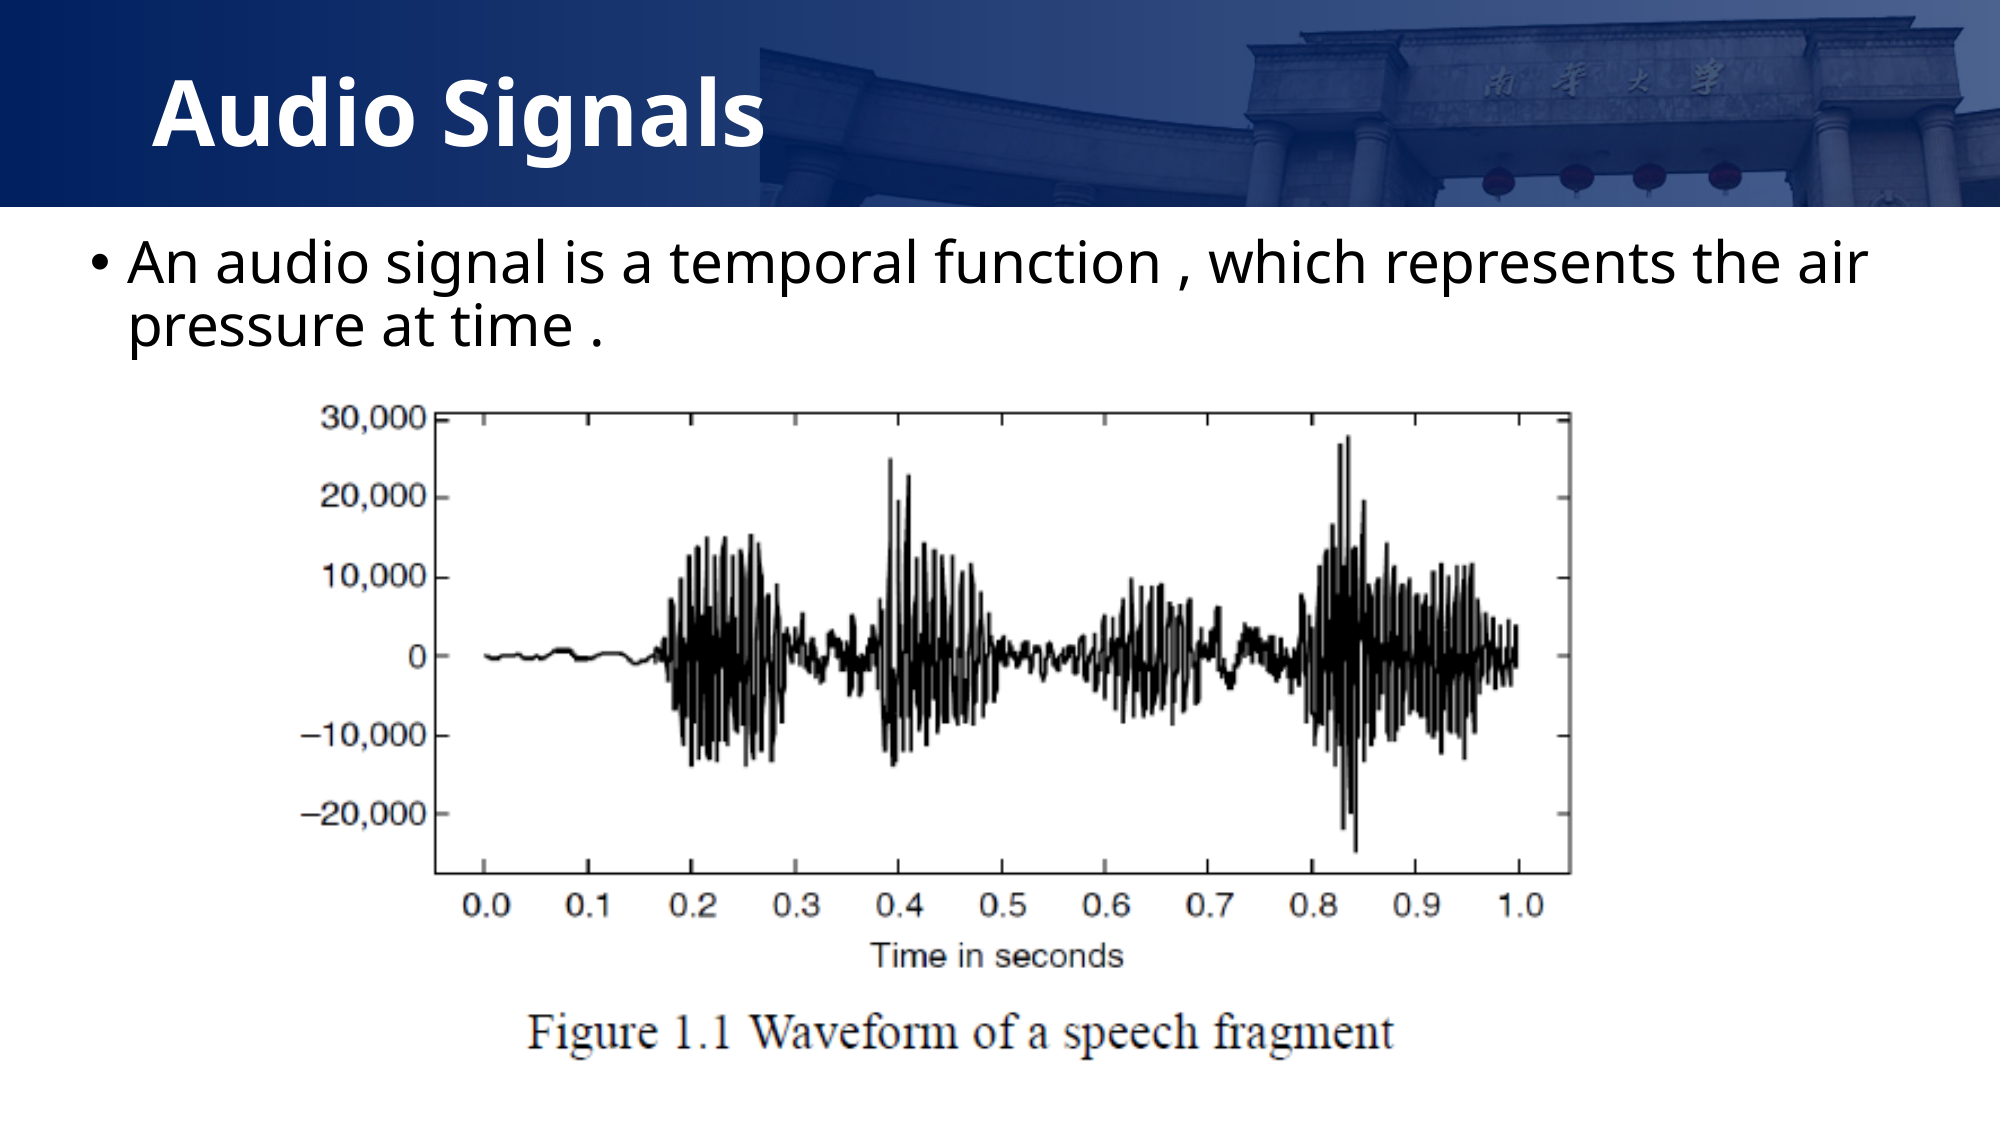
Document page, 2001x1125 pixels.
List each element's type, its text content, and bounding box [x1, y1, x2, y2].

picture [279, 381, 1618, 1065]
text_box Audio Signals [137, 59, 2000, 278]
